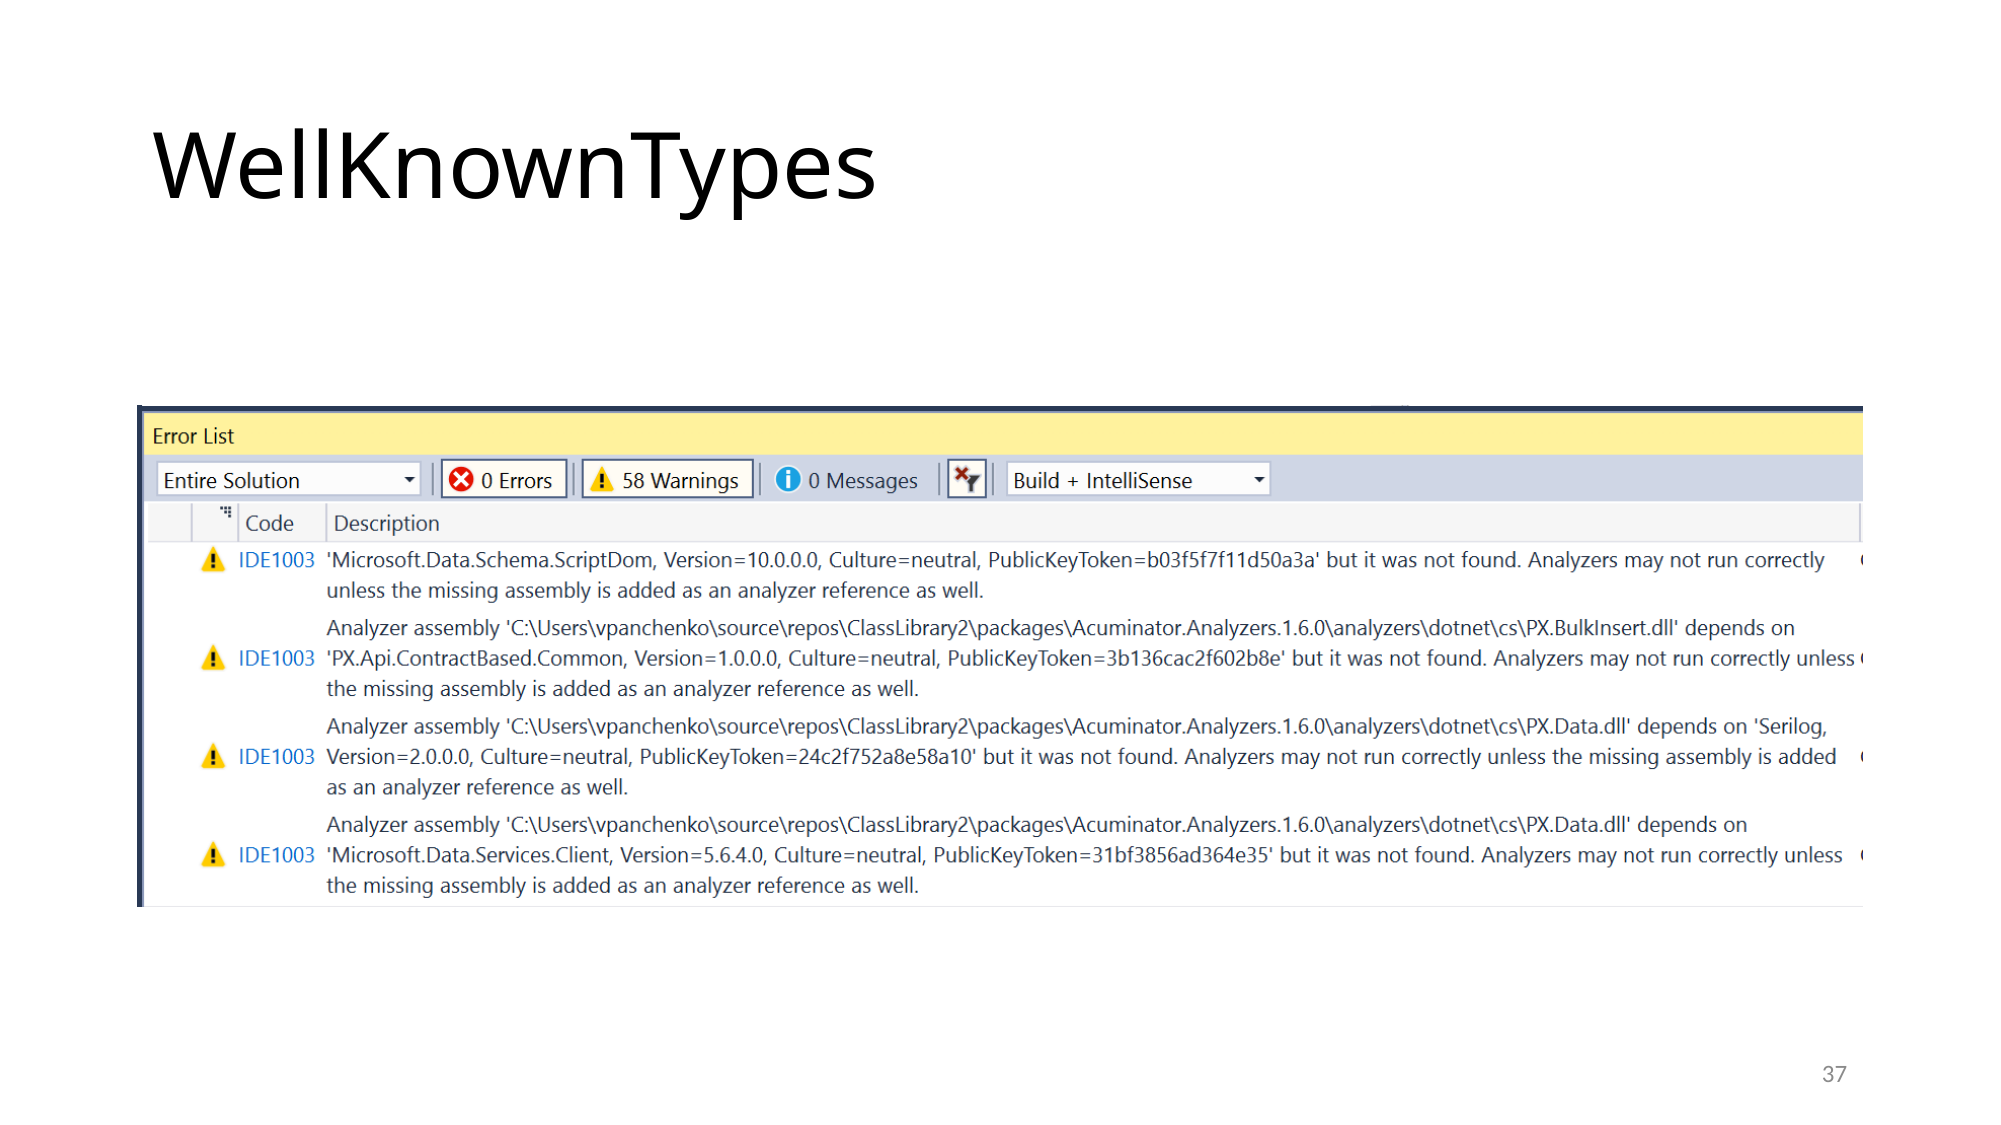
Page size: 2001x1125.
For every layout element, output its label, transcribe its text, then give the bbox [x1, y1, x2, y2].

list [137, 405, 1863, 907]
title WellKnownTypes [137, 59, 1863, 278]
slide_number 37 [1412, 1042, 1863, 1103]
